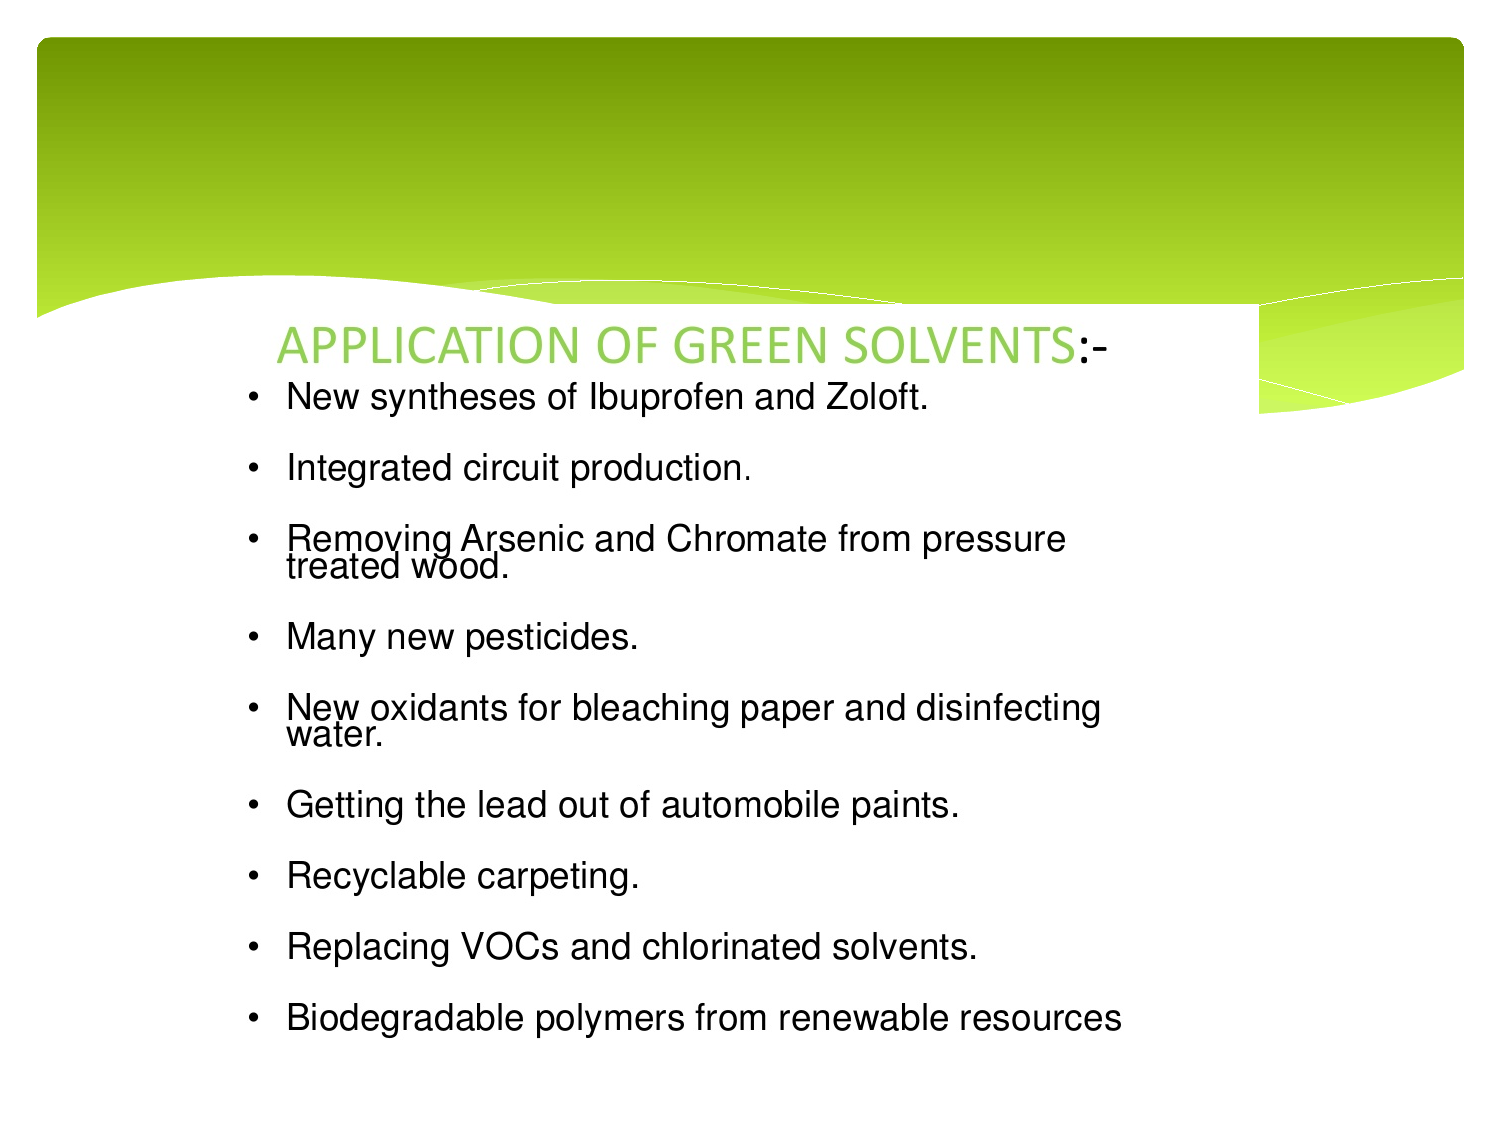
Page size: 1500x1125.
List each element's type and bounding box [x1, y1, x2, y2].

list [237, 304, 1259, 1071]
